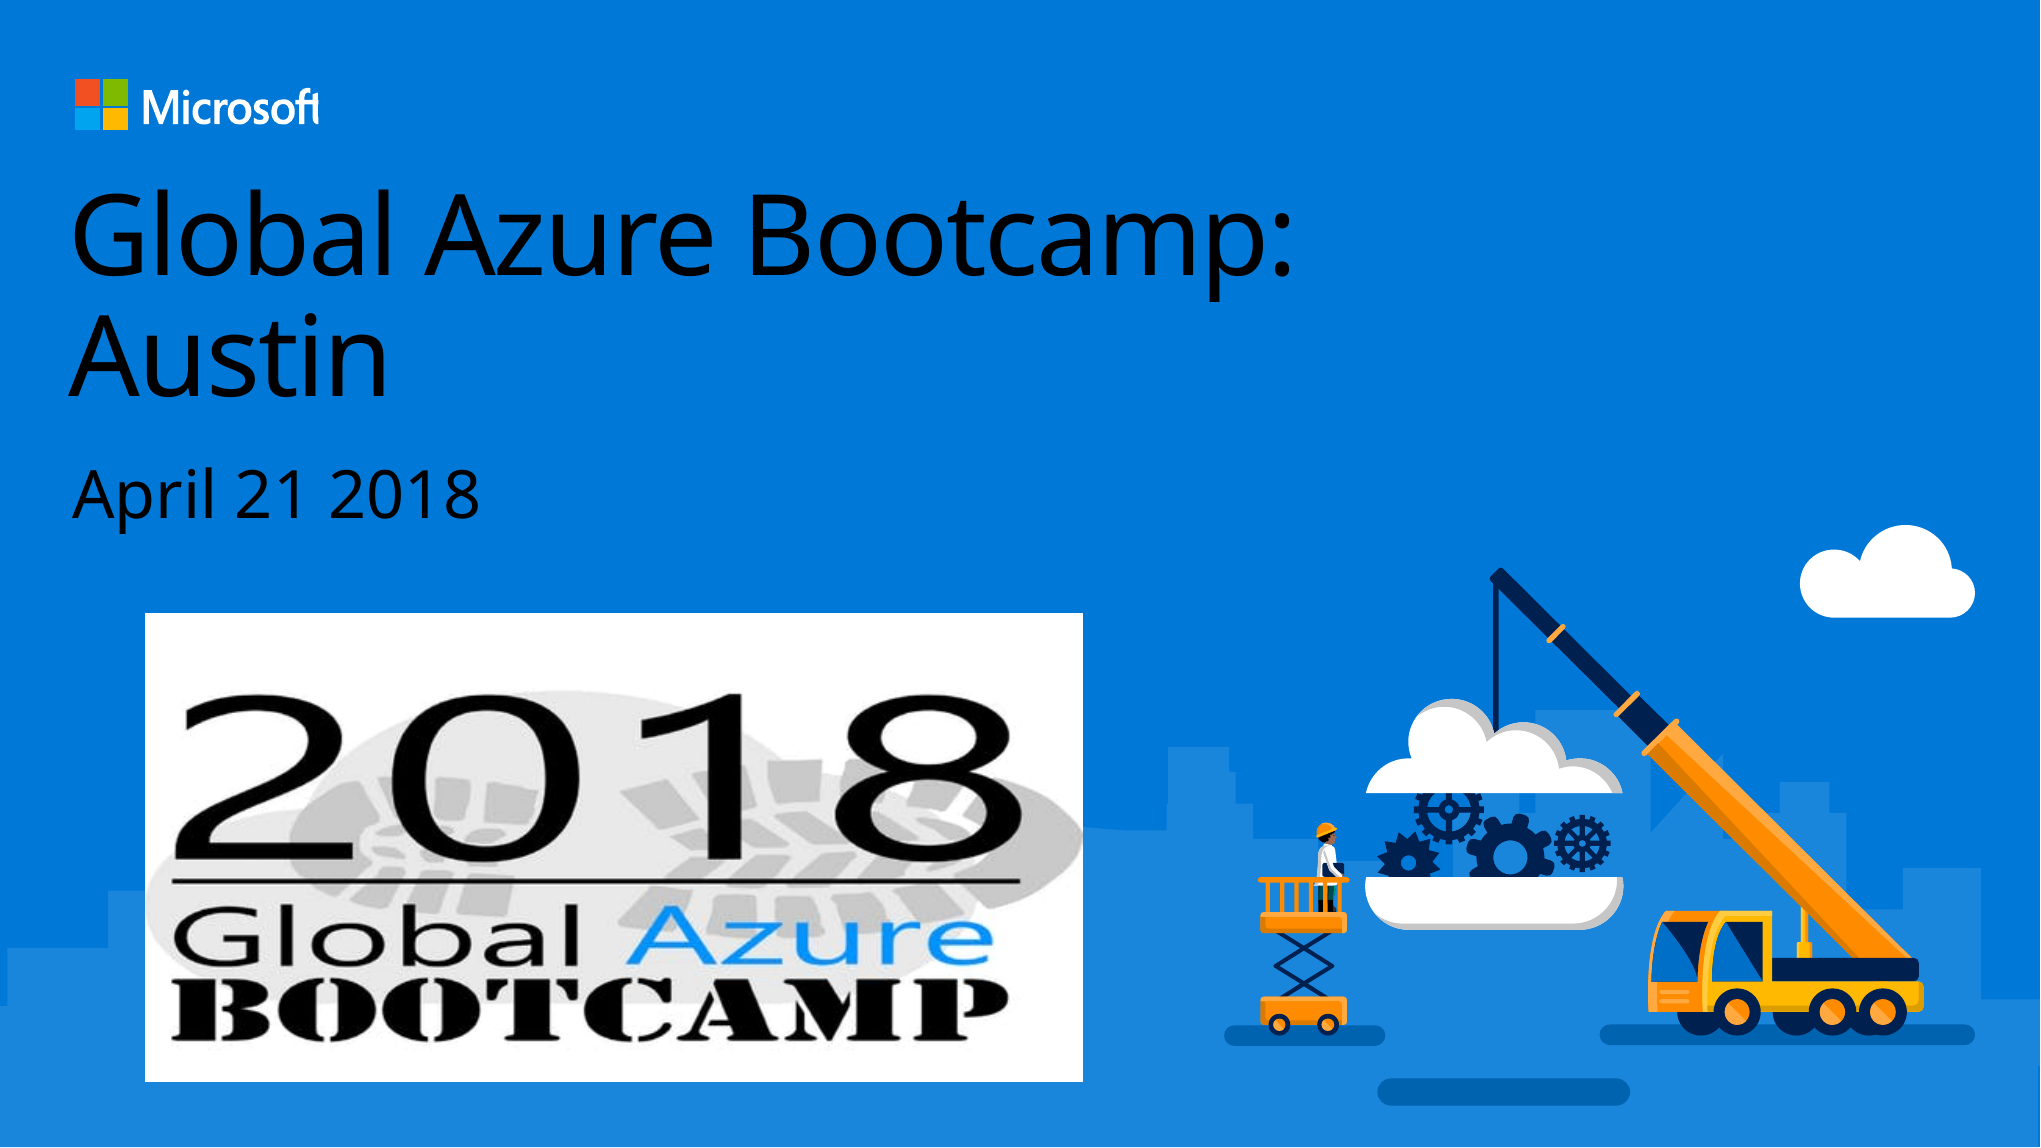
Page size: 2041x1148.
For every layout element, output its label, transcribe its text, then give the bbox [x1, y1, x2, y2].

picture [144, 612, 1083, 1083]
list April 21 2018 [45, 442, 1546, 563]
title Global Azure Bootcamp: Austin [45, 198, 1546, 437]
